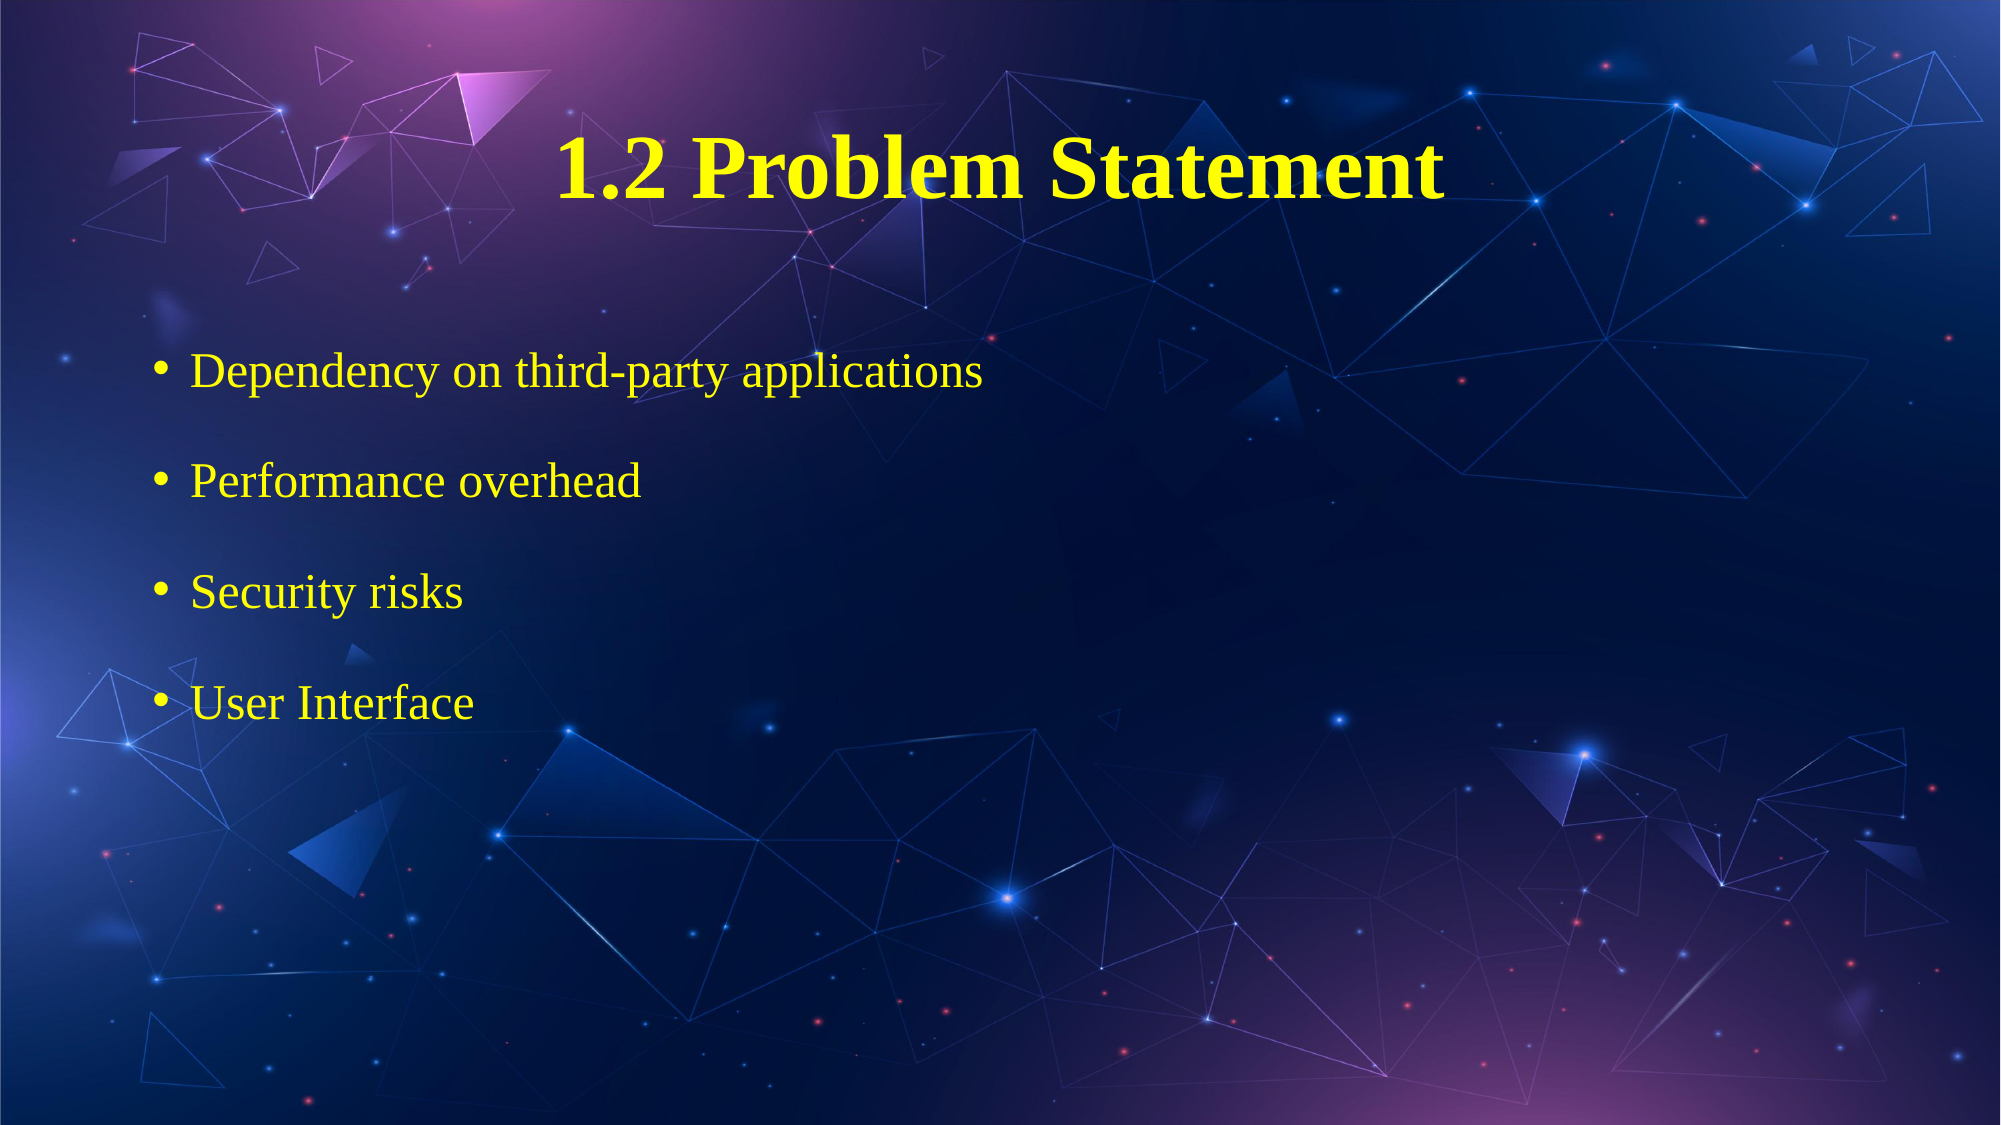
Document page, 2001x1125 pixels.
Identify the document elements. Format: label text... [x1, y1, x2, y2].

picture [0, 0, 2001, 1125]
title 1.2 Problem Statement [137, 59, 1863, 278]
list Dependency on third-party applications Performance overhead Security risks User Interface [137, 299, 1863, 1014]
